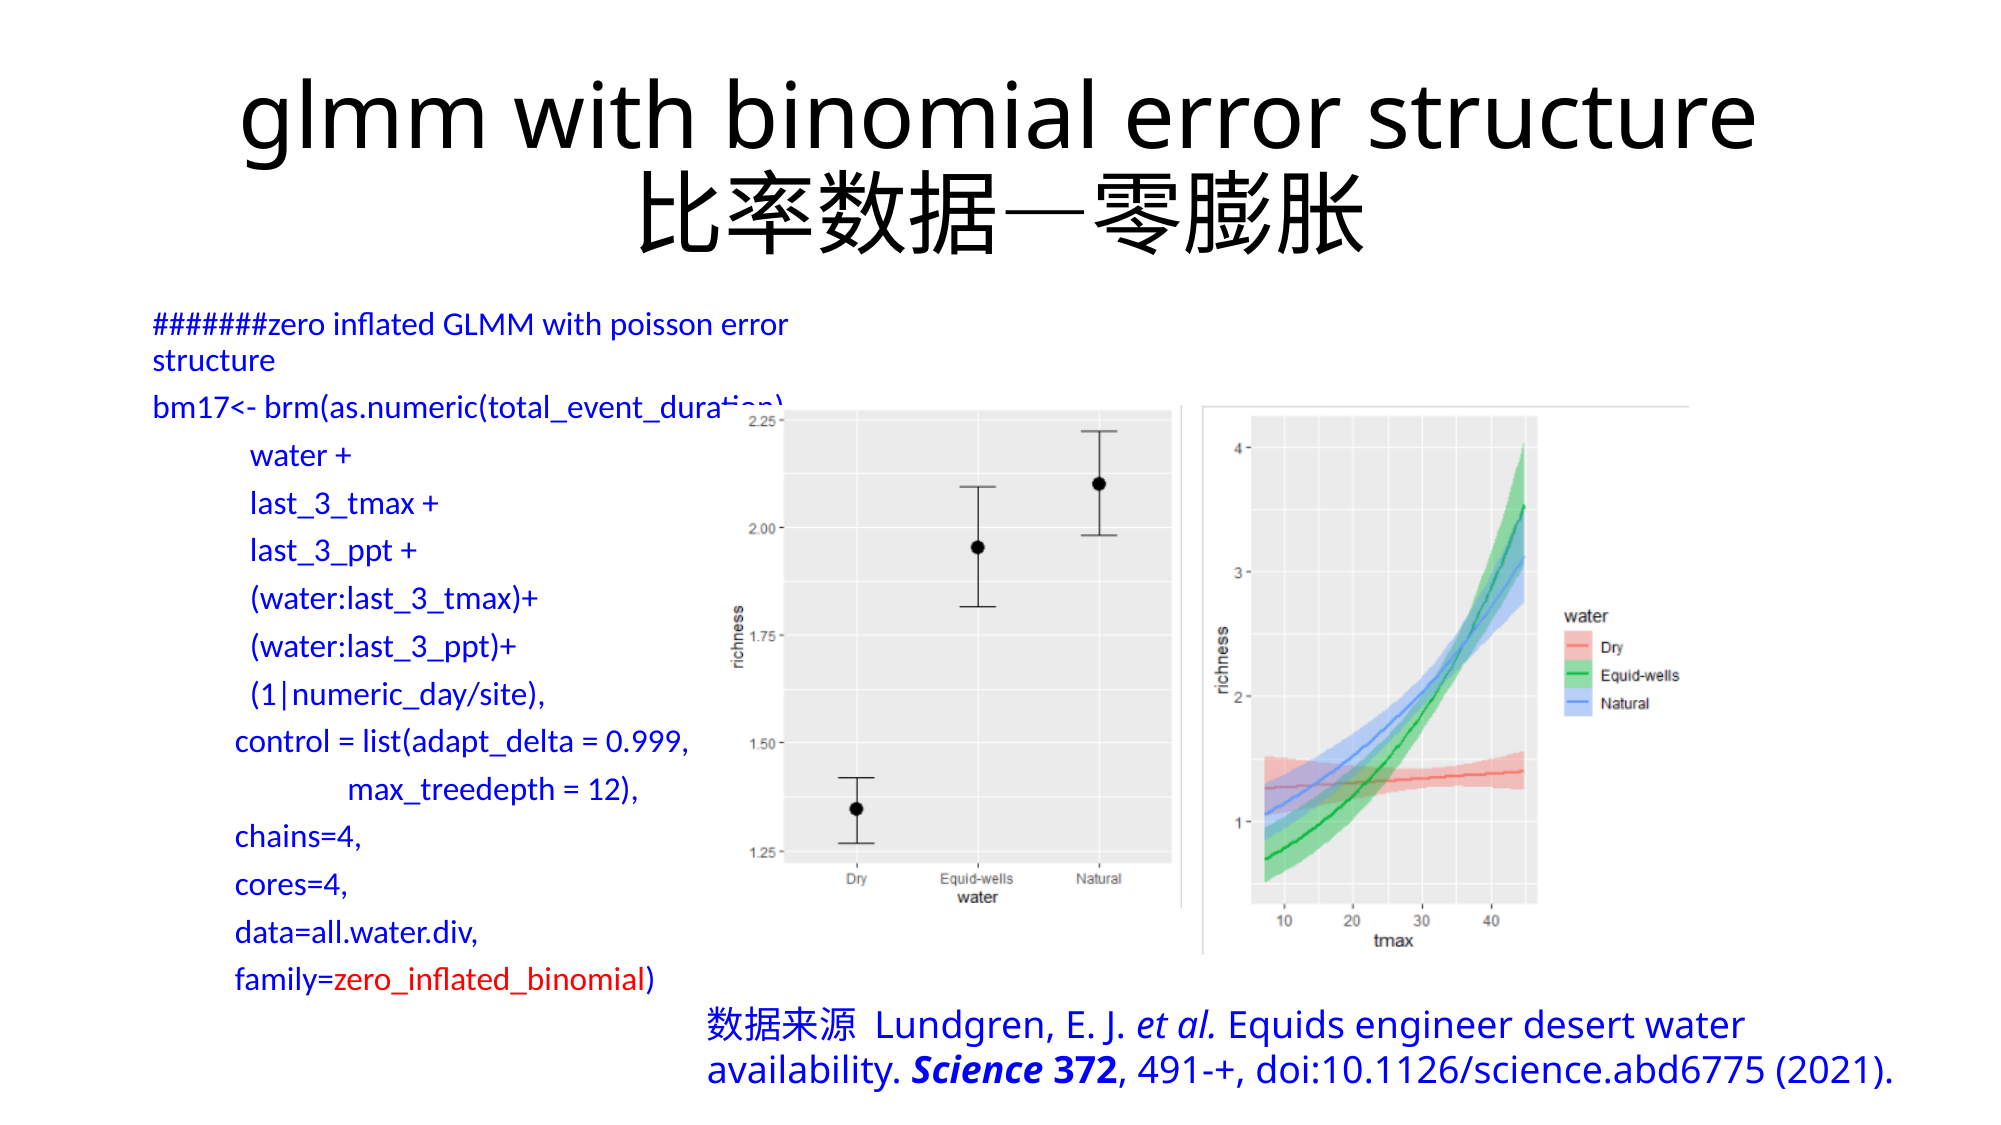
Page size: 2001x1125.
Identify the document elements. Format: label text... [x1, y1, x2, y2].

title glmm with binomial error structure 比率数据—零膨胀 [137, 59, 1863, 278]
picture [1201, 405, 1689, 955]
text_box 数据来源 Lundgren, E. J. et al. Equids engineer desert water availability. Science 372, 491-+, doi:10.1126/science.abd6775 (2021). [692, 994, 1963, 1099]
list #######zero inflated GLMM with poisson error structure bm17<- brm(as.numeric(total_event_duration) ~ water + last_3_tmax + last_3_ppt + (water:last_3_tmax)+ (water:last_3_ppt)+ (1|numeric_day/site), control = list(adapt_delta = 0.999, max_treedepth = 12), chains=4, cores=4, data=all.water.div, family=zero_inflated_binomial) [137, 299, 900, 1014]
picture [723, 405, 1182, 909]
